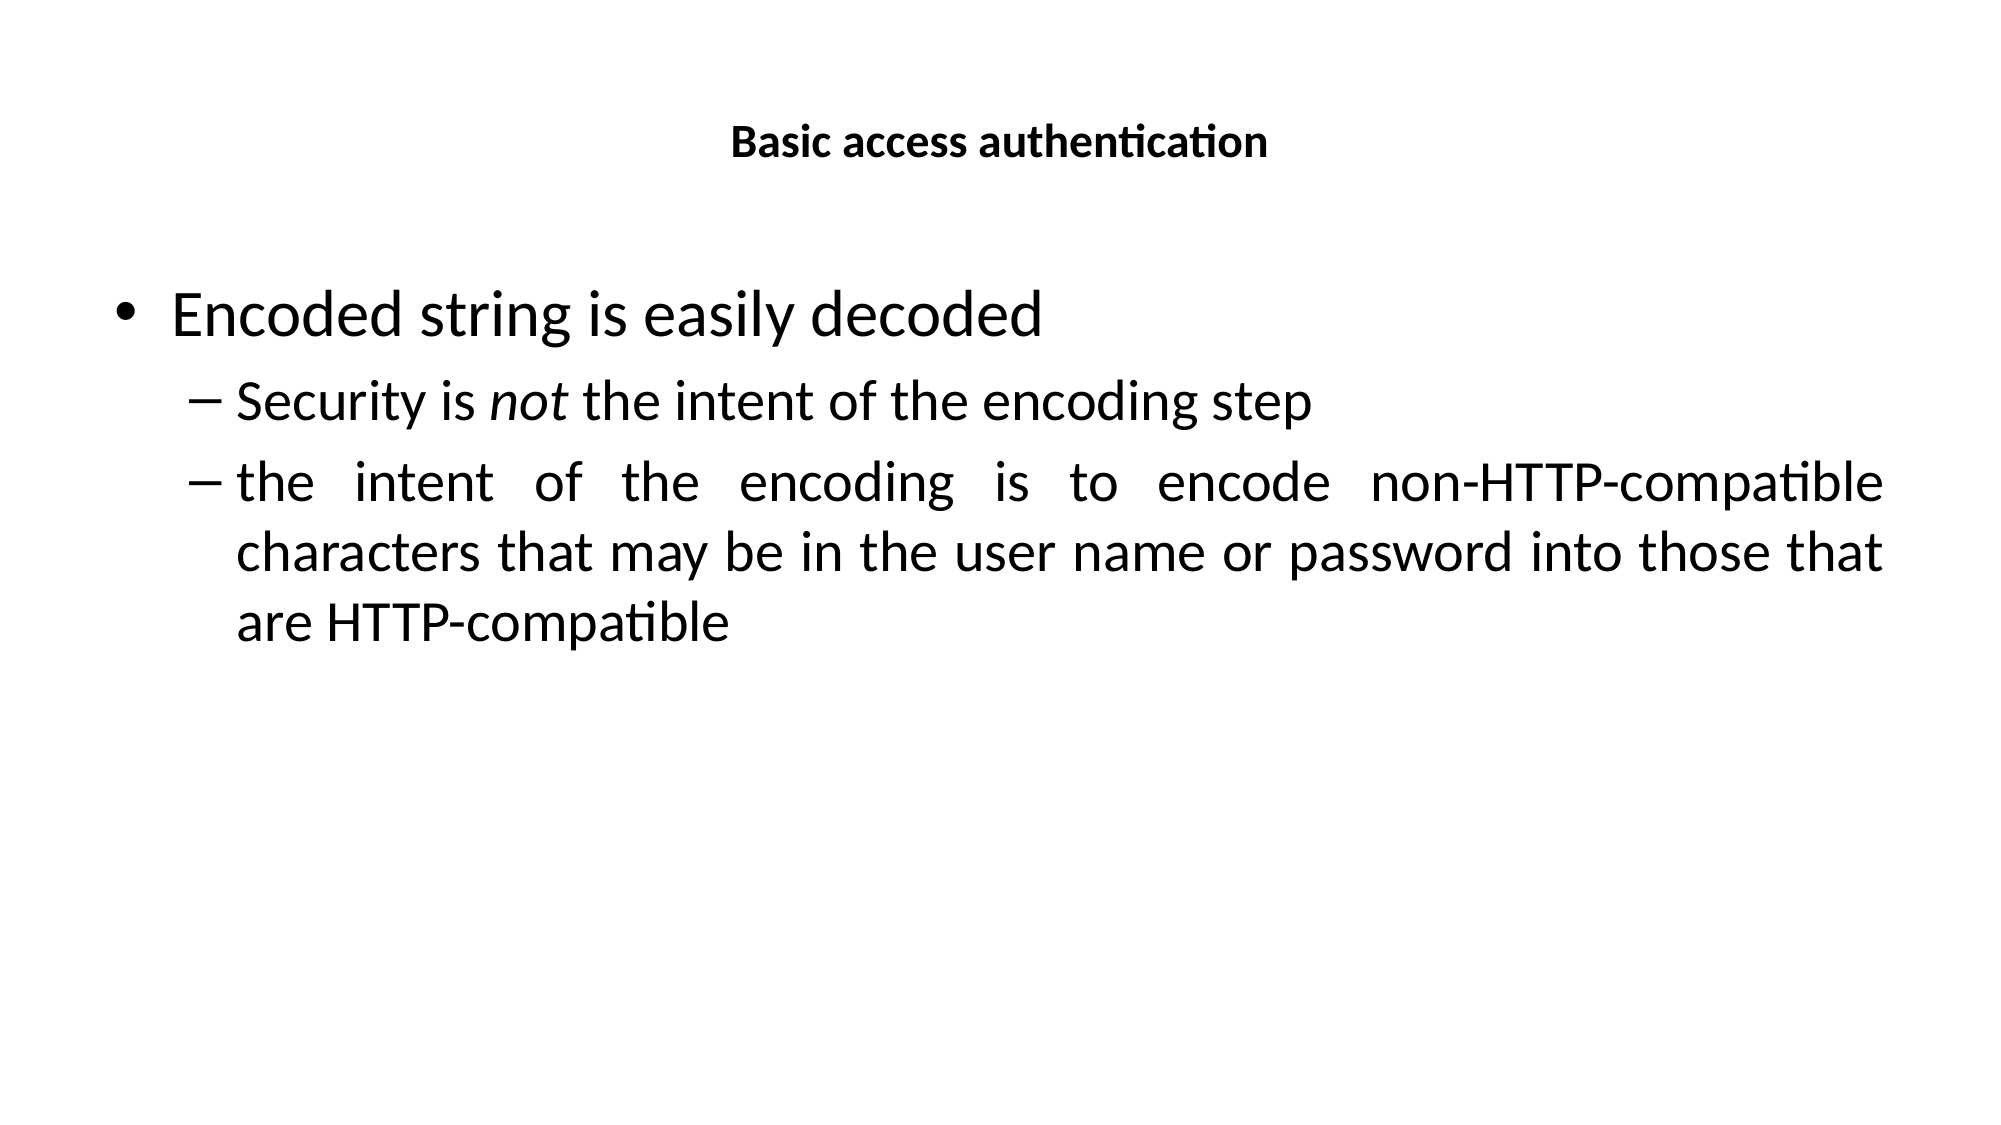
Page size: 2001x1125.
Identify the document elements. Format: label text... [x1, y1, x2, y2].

list Encoded string is easily decoded Security is not the intent of the encoding step the intent of the encoding is to encode non-HTTP-compatible characters that may be in the user name or password into those that are HTTP-compatible [99, 262, 1900, 1005]
title Basic access authentication [99, 45, 1900, 233]
